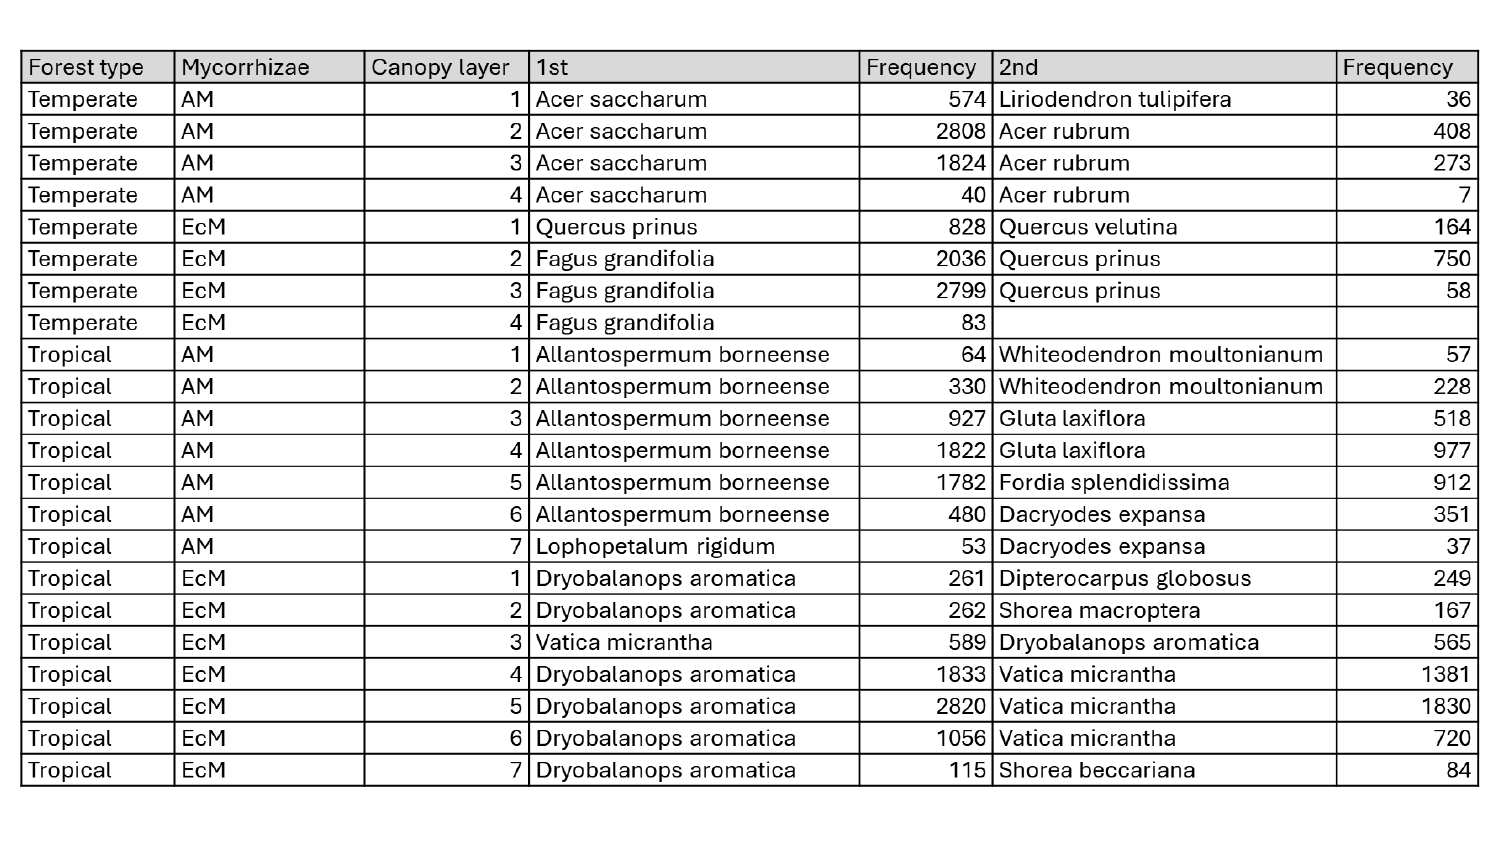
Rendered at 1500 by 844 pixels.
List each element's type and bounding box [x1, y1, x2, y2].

picture [20, 44, 1480, 800]
